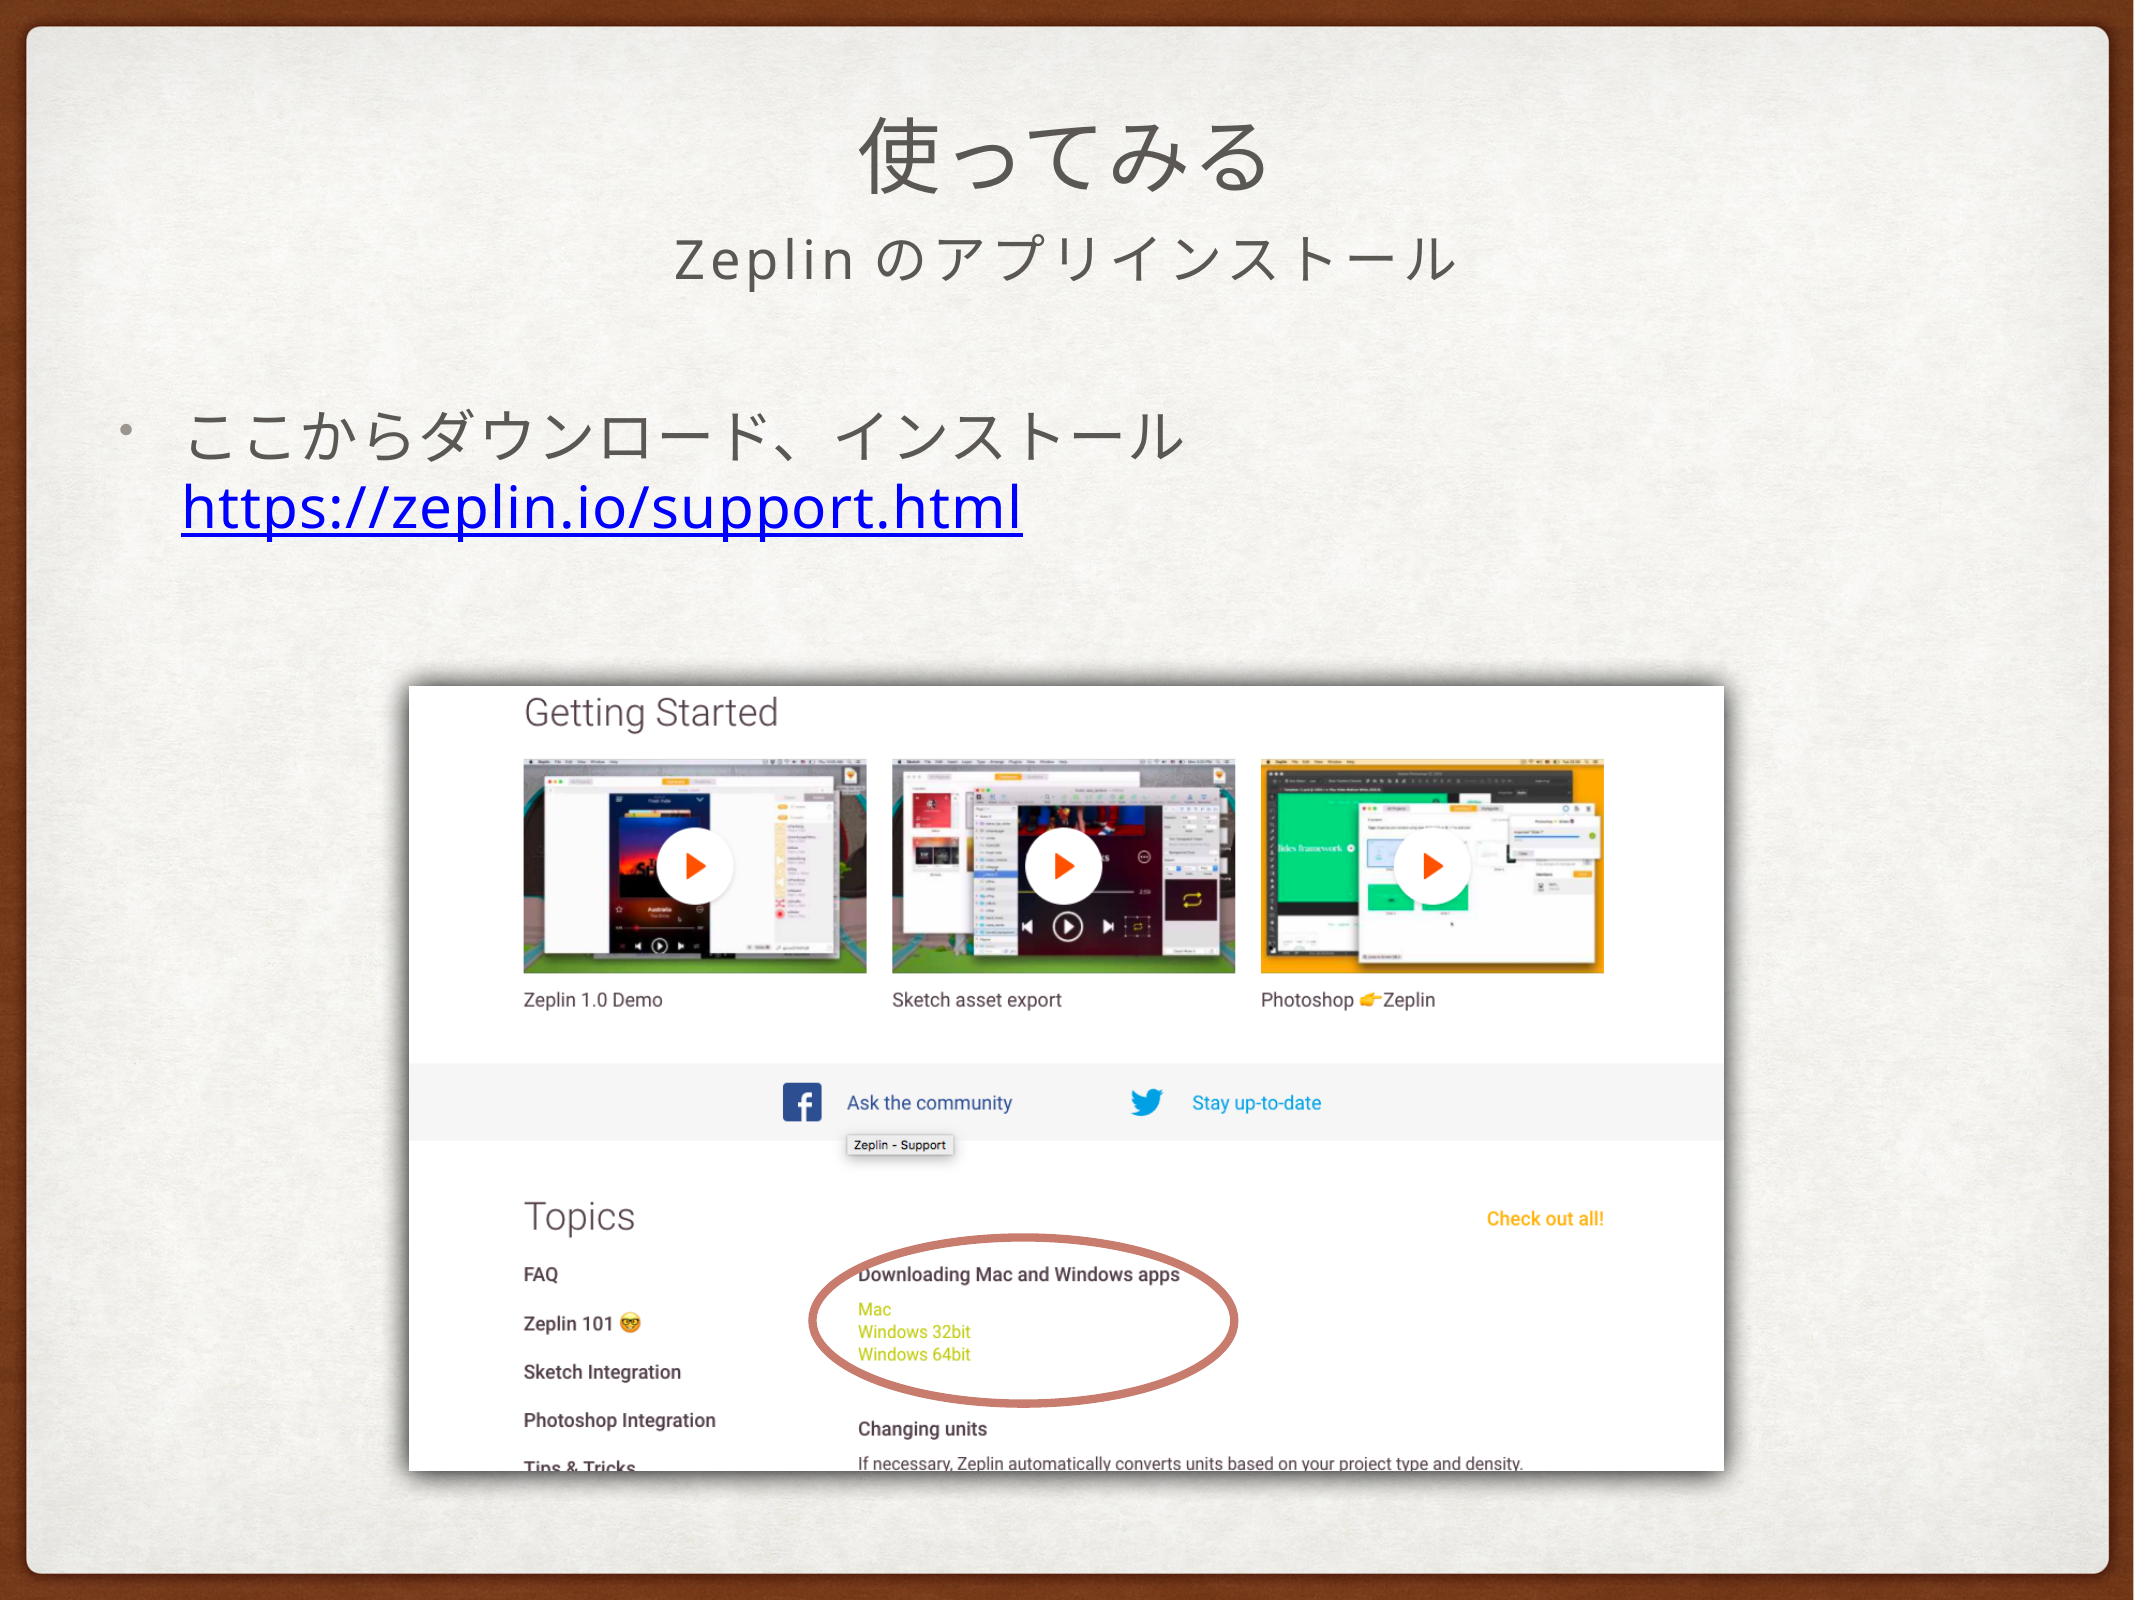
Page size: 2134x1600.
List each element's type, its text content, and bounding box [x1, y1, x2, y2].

title 使ってみる [109, 95, 2024, 220]
list Zeplinのアプリインストール [109, 220, 2024, 306]
picture [0, 0, 2134, 1600]
list ここからダウンロード、インストール https://zeplin.io/support.html [109, 391, 2024, 1451]
